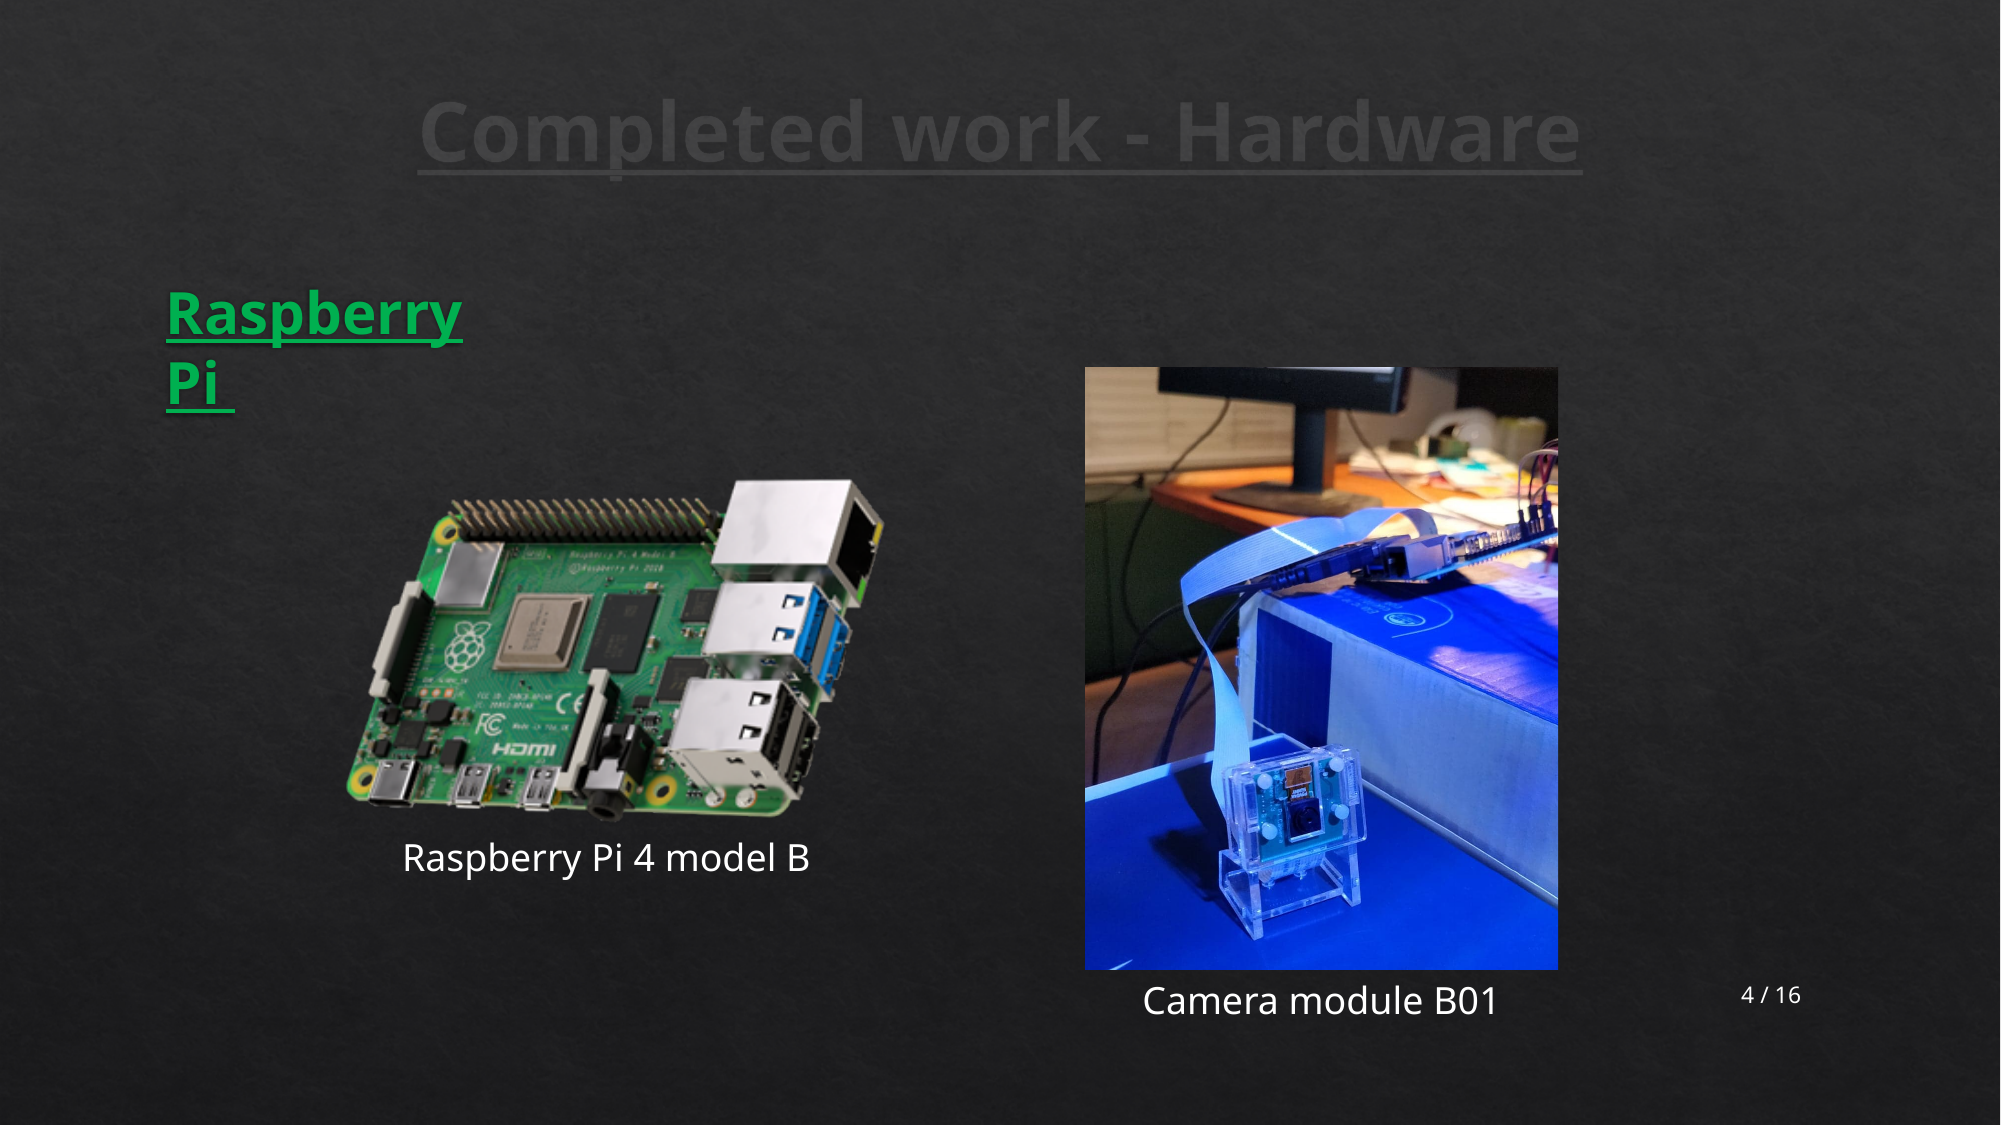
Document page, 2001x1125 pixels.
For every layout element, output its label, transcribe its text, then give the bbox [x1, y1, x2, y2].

picture [1084, 367, 1559, 970]
list Raspberry Pi [150, 268, 533, 368]
picture [305, 461, 916, 857]
title Completed work - Hardware [150, 48, 1850, 208]
text_box Raspberry Pi 4 model B [387, 868, 829, 886]
text_box Camera module B01 [1085, 980, 1559, 1030]
